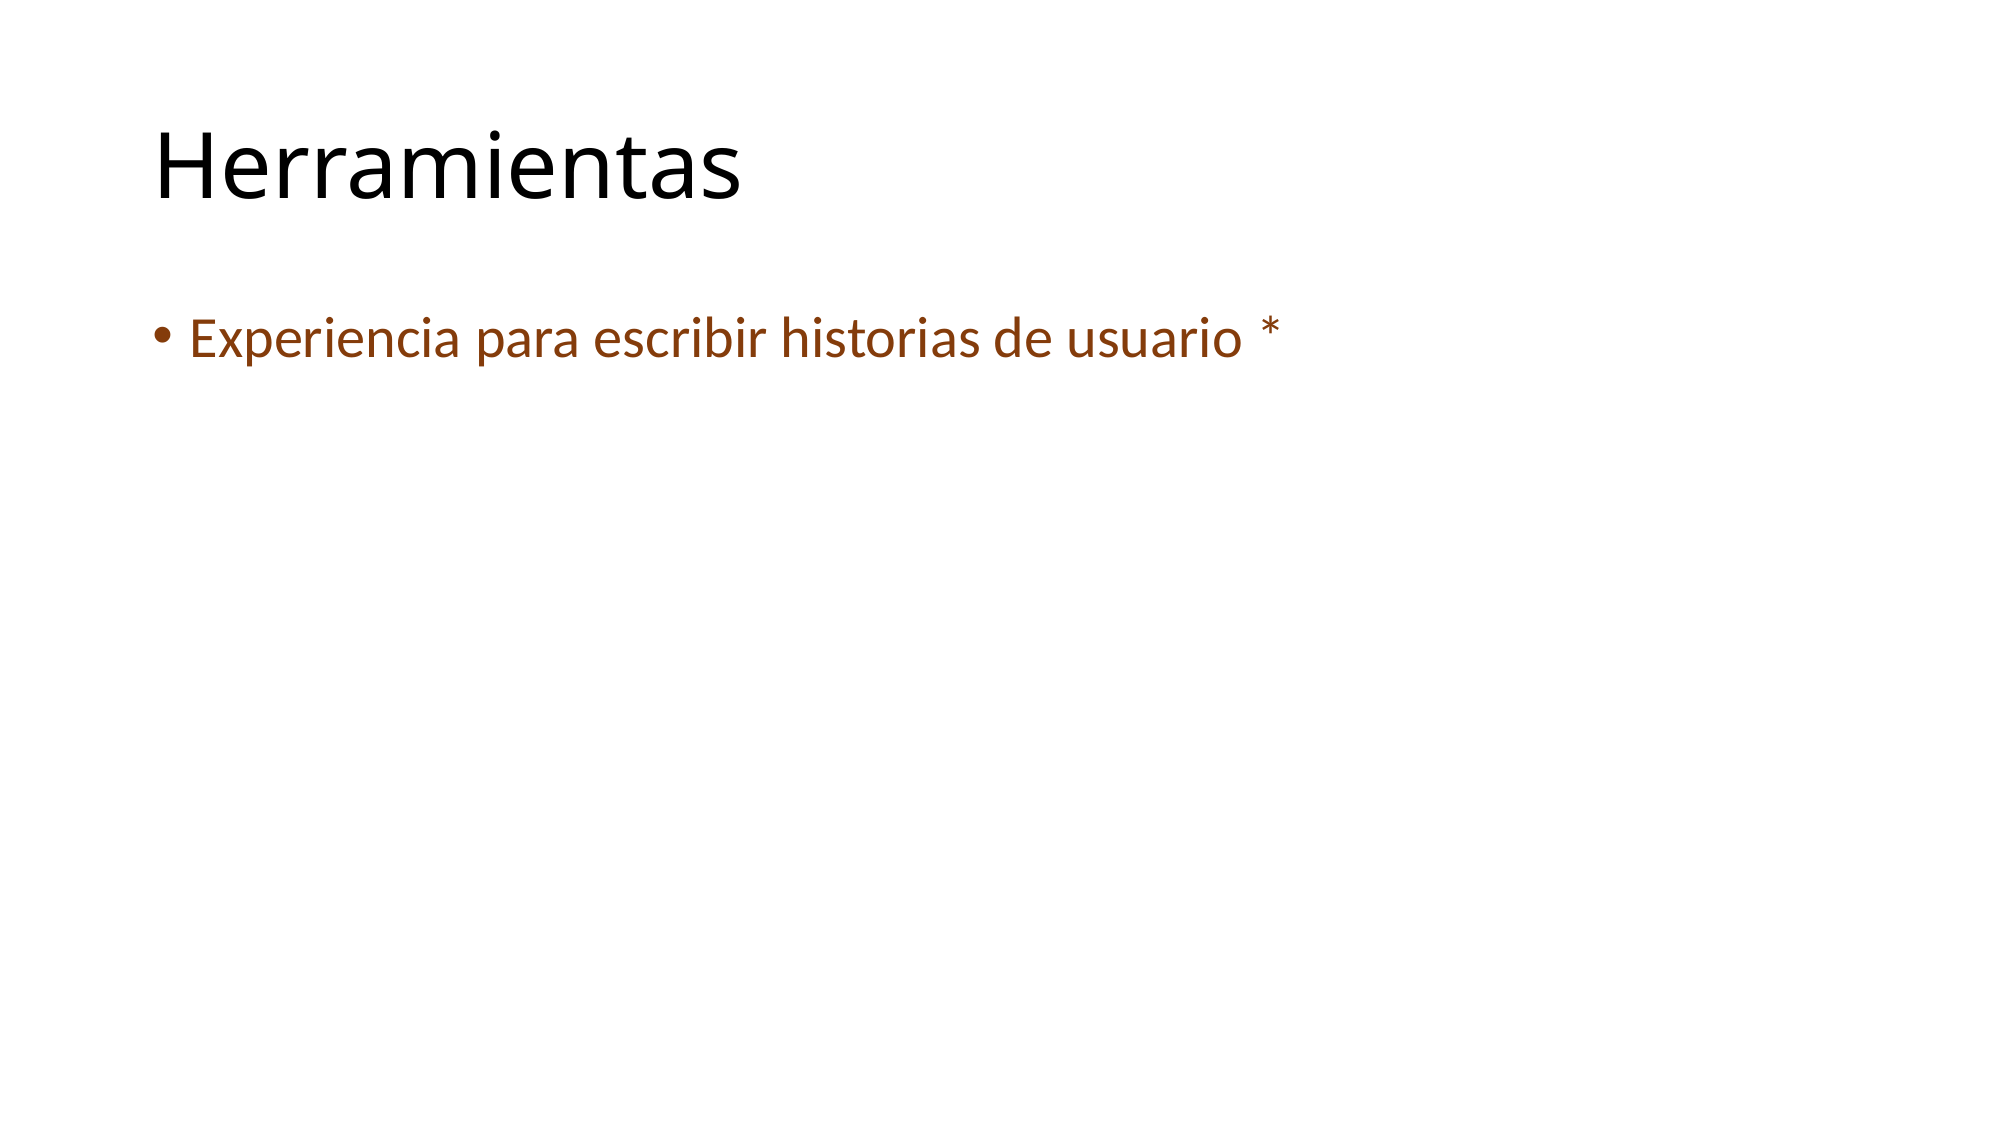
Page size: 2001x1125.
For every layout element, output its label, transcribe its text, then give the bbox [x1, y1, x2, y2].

title Herramientas [137, 59, 1863, 278]
list Experiencia para escribir historias de usuario * [137, 299, 1863, 1014]
